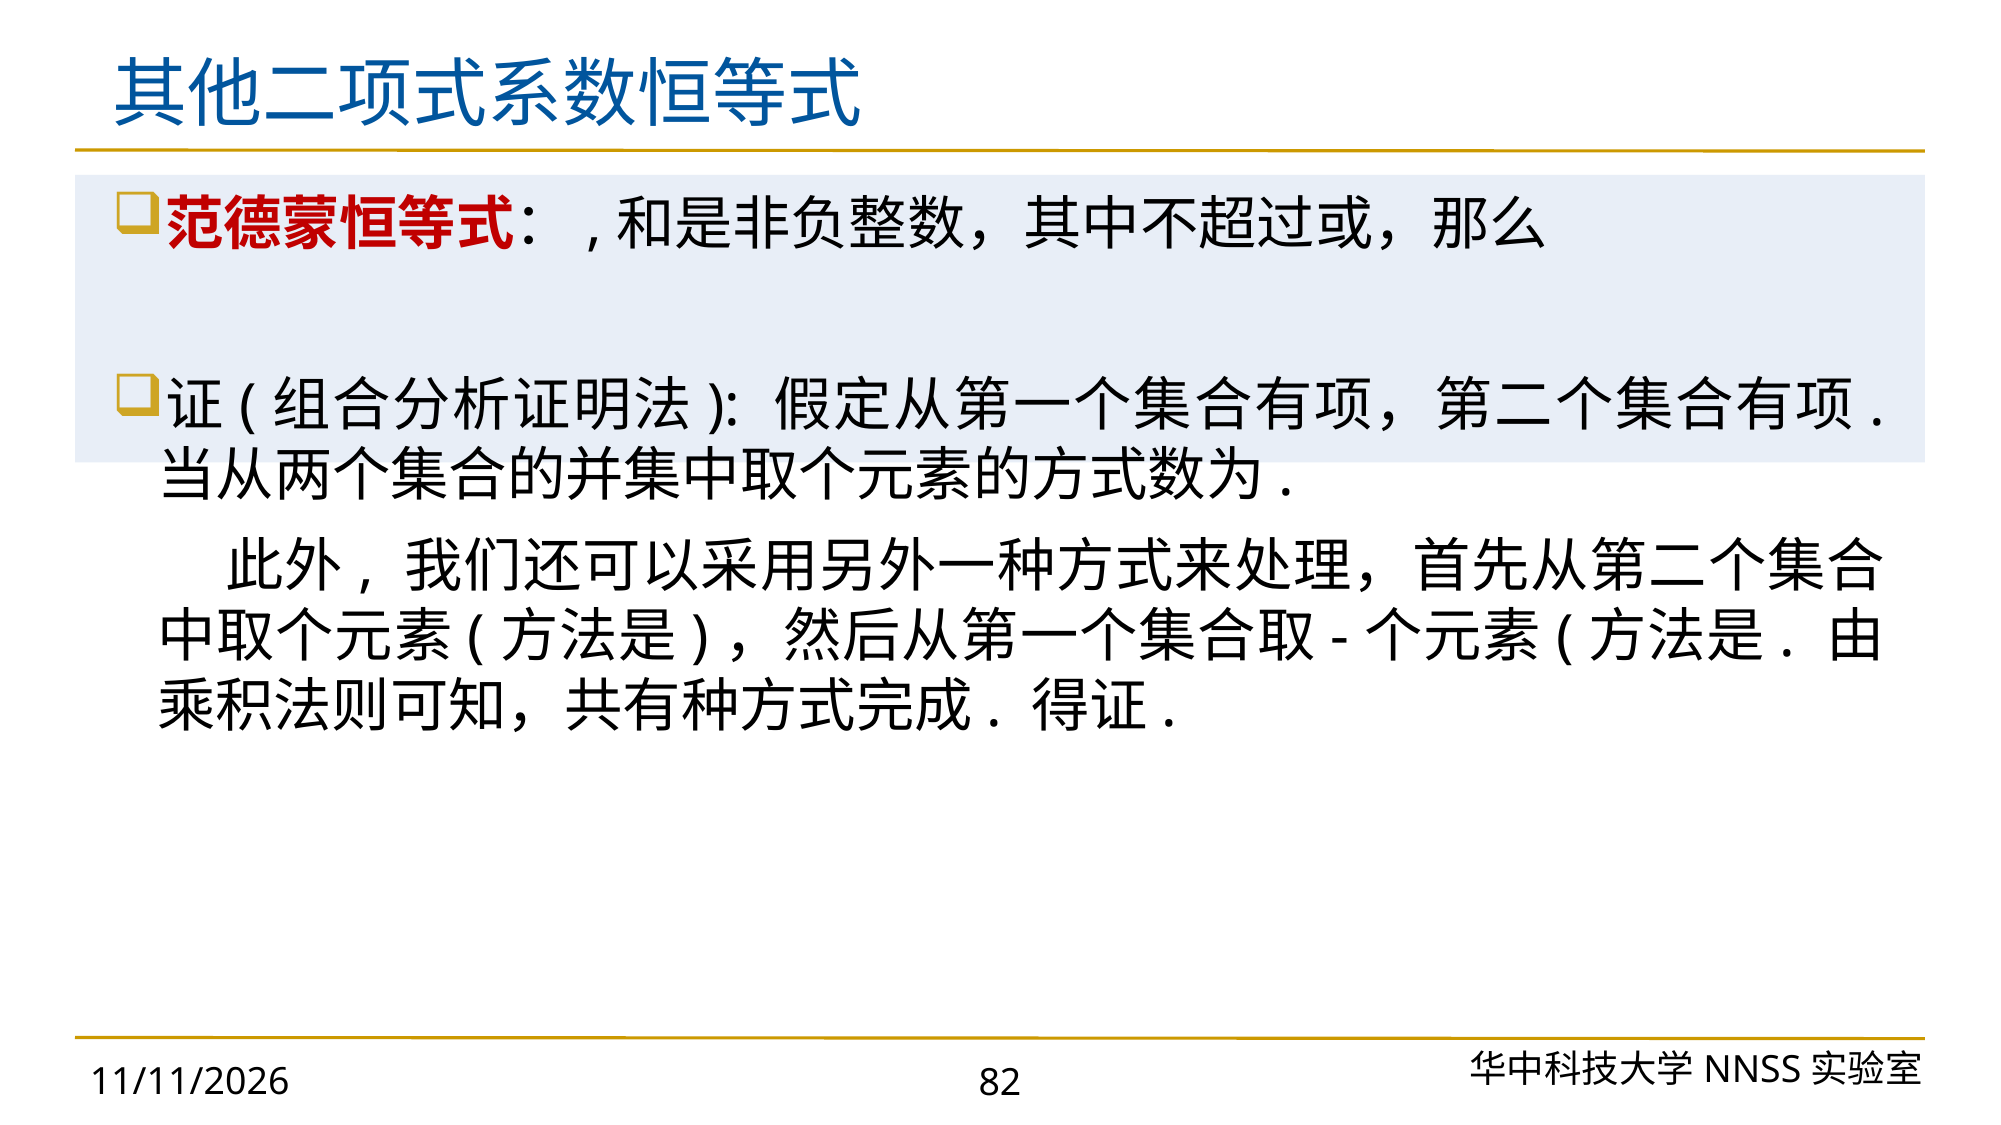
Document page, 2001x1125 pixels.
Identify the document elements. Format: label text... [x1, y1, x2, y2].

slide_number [75, 1050, 550, 1111]
slide_number 82 [699, 1050, 1300, 1111]
text_box [74, 174, 1926, 463]
footer 华中科技大学NNSS实验室 [1137, 1037, 1938, 1113]
title 其他二项式系数恒等式 [97, 44, 1900, 149]
